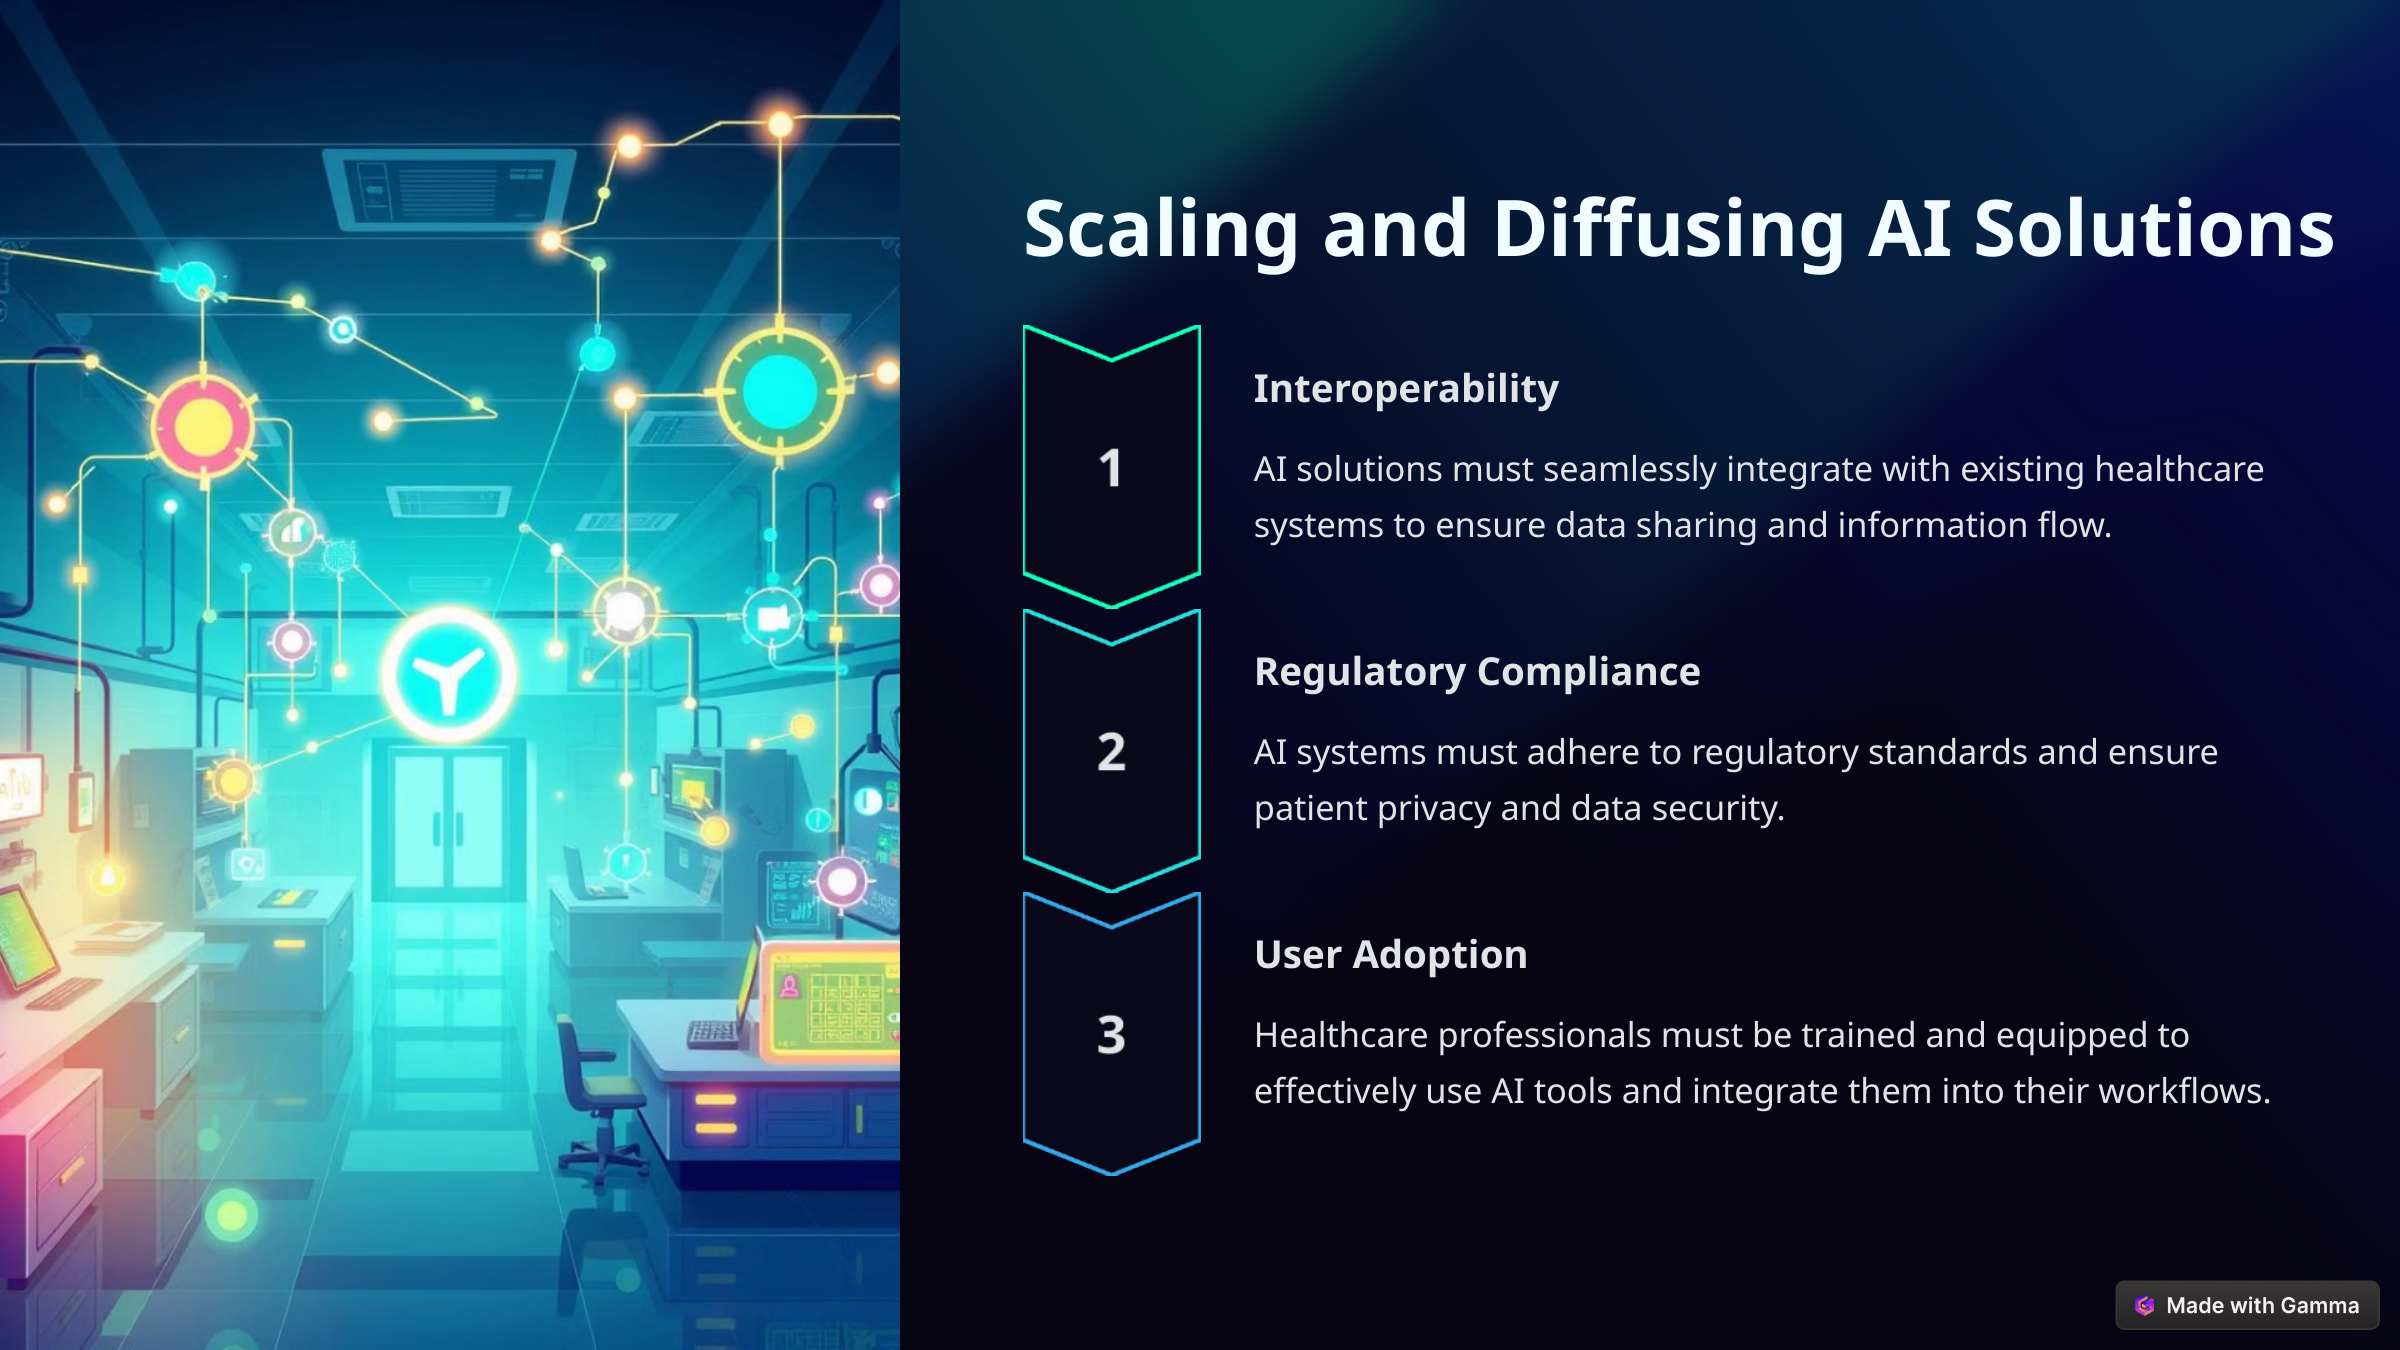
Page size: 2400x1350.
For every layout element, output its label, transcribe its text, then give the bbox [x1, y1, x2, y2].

text_box Regulatory Compliance [1253, 644, 1689, 694]
text_box AI solutions must seamlessly integrate with existing healthcare systems to ensure data sharing and information flow. [1254, 431, 2277, 545]
picture [0, 0, 900, 1350]
text_box Healthcare professionals must be trained and equipped to effectively use AI tools and integrate them into their workflows. [1254, 998, 2277, 1112]
text_box Interoperability [1253, 361, 1648, 411]
picture [1023, 325, 1201, 1176]
picture [2106, 1271, 2389, 1339]
text_box User Adoption [1253, 927, 1648, 977]
text_box Scaling and Diffusing AI Solutions [1023, 174, 2263, 273]
text_box AI systems must adhere to regulatory standards and ensure patient privacy and data security. [1254, 714, 2277, 829]
